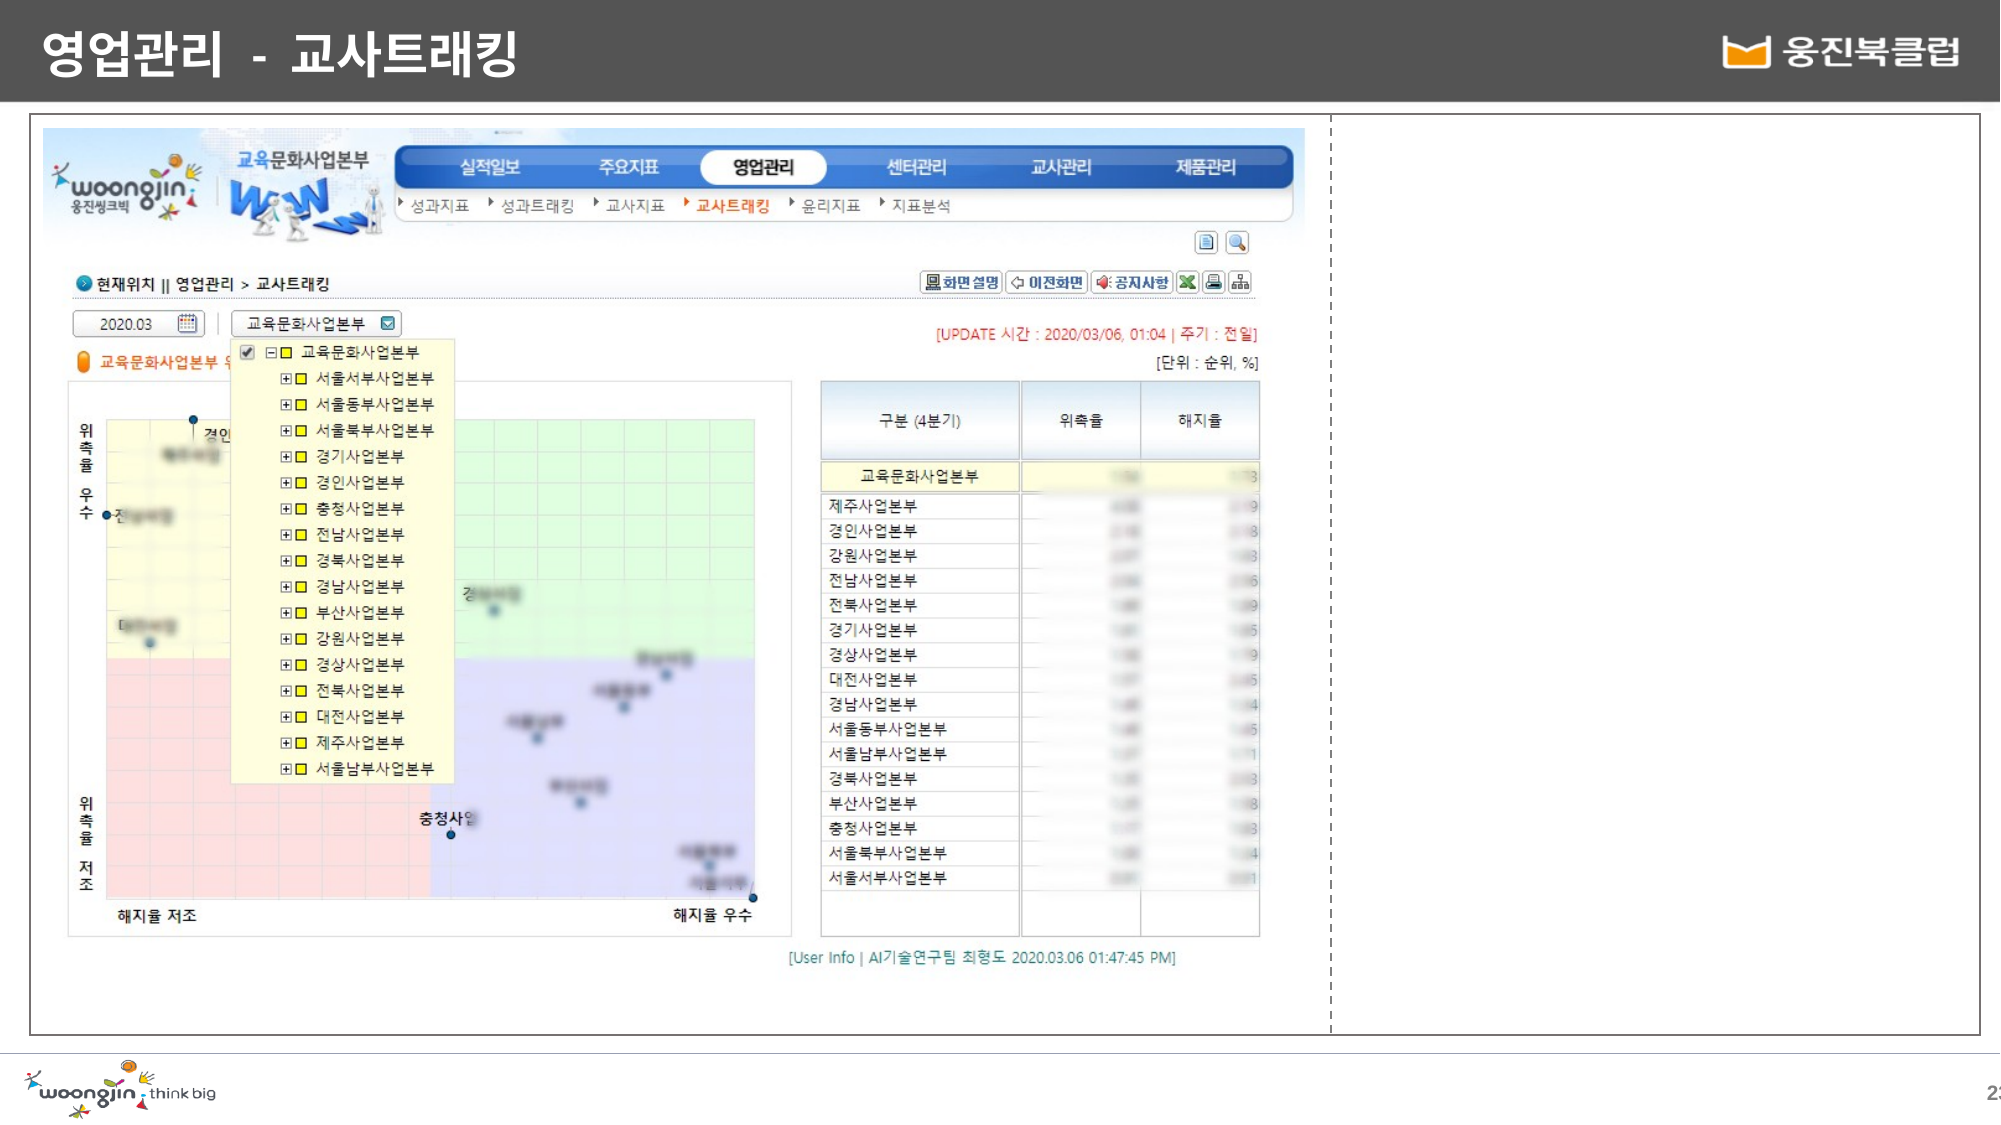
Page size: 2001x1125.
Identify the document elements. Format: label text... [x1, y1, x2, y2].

picture [0, 1054, 2000, 1125]
title 영업관리 - 교사트래킹 [29, 10, 1717, 97]
picture [0, 0, 2000, 1053]
text_box [29, 113, 1981, 1036]
